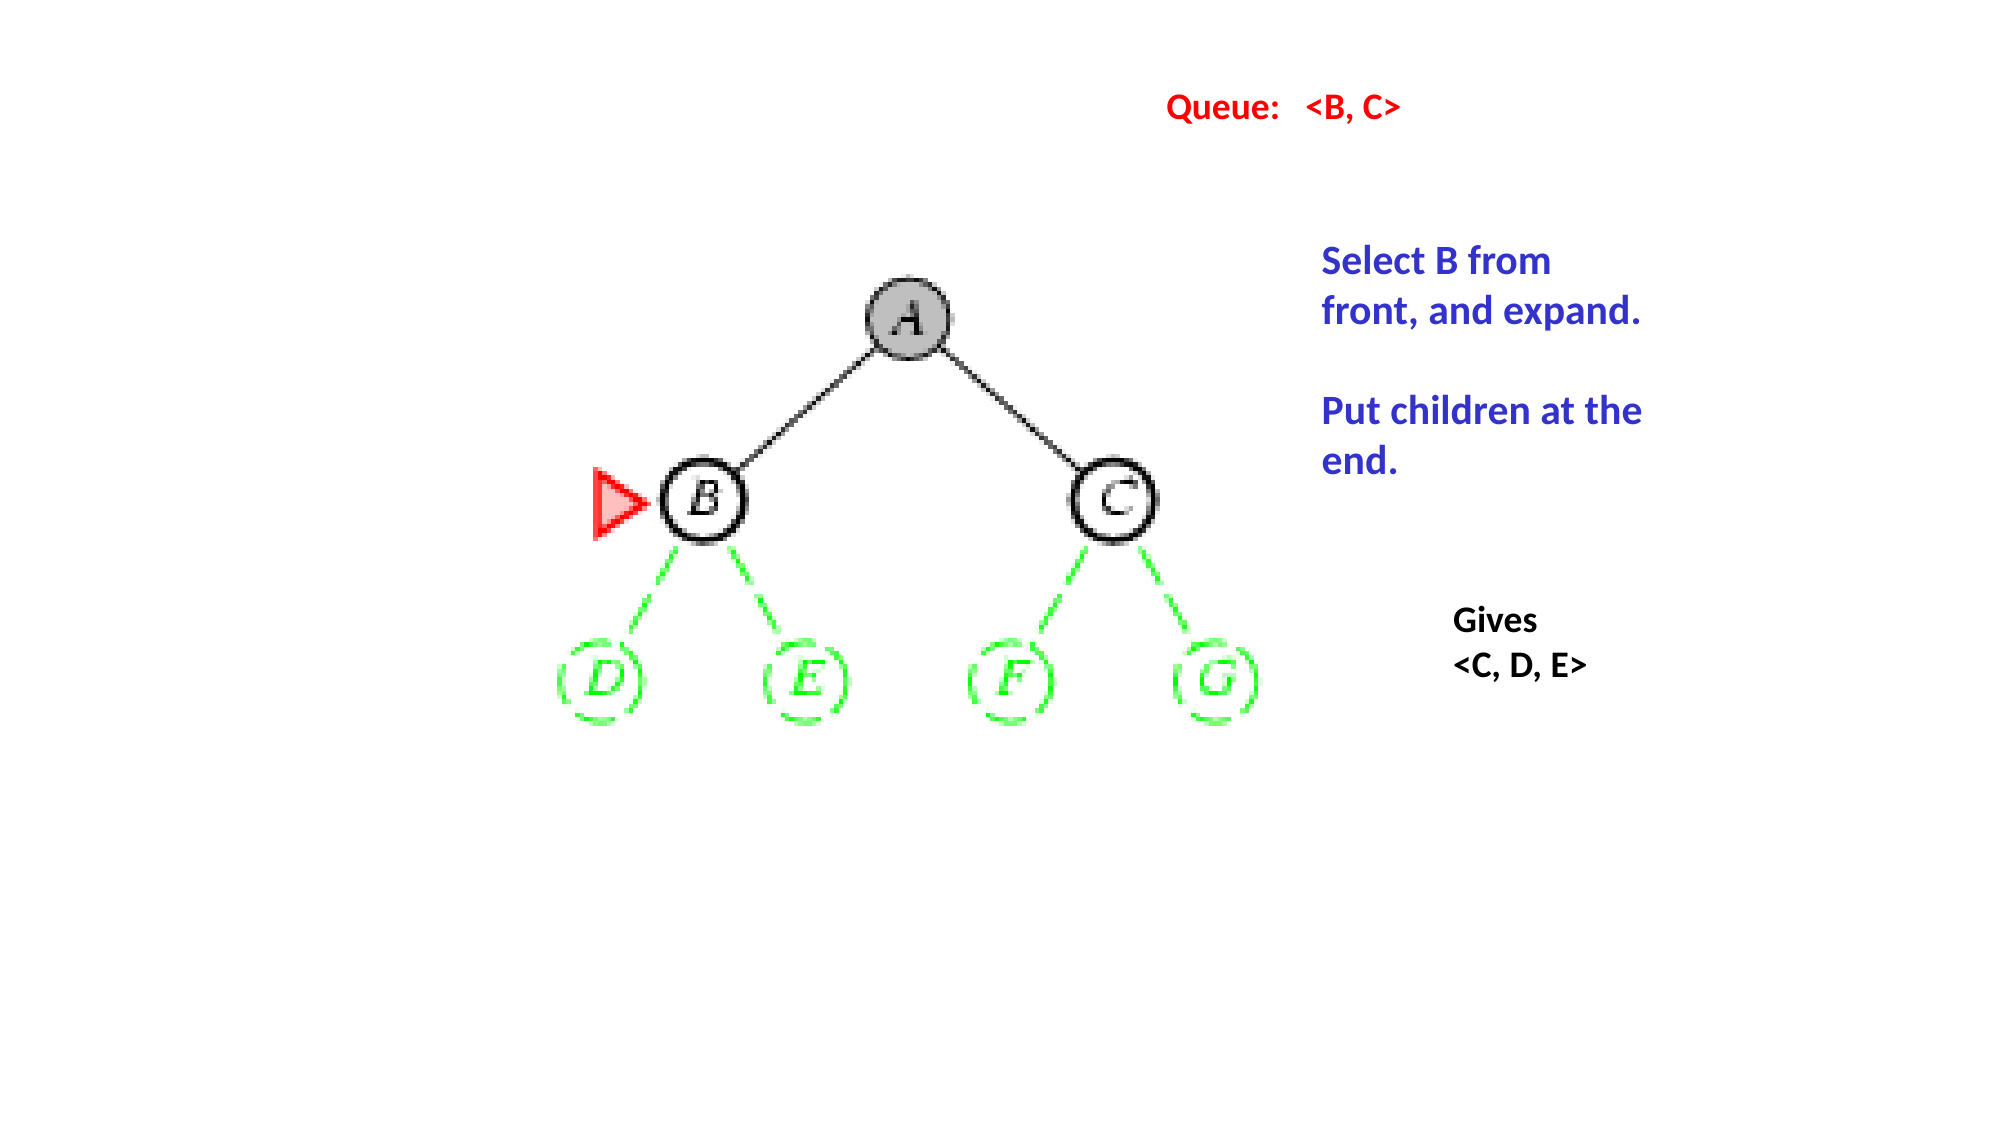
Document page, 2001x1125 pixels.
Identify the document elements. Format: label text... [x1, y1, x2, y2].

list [549, 274, 1263, 735]
text_box Select B from front, and expand. Put children at the end. [1306, 224, 1658, 490]
text_box Queue: <B, C> [1151, 74, 1417, 135]
text_box Gives <C, D, E> [1438, 587, 1603, 693]
